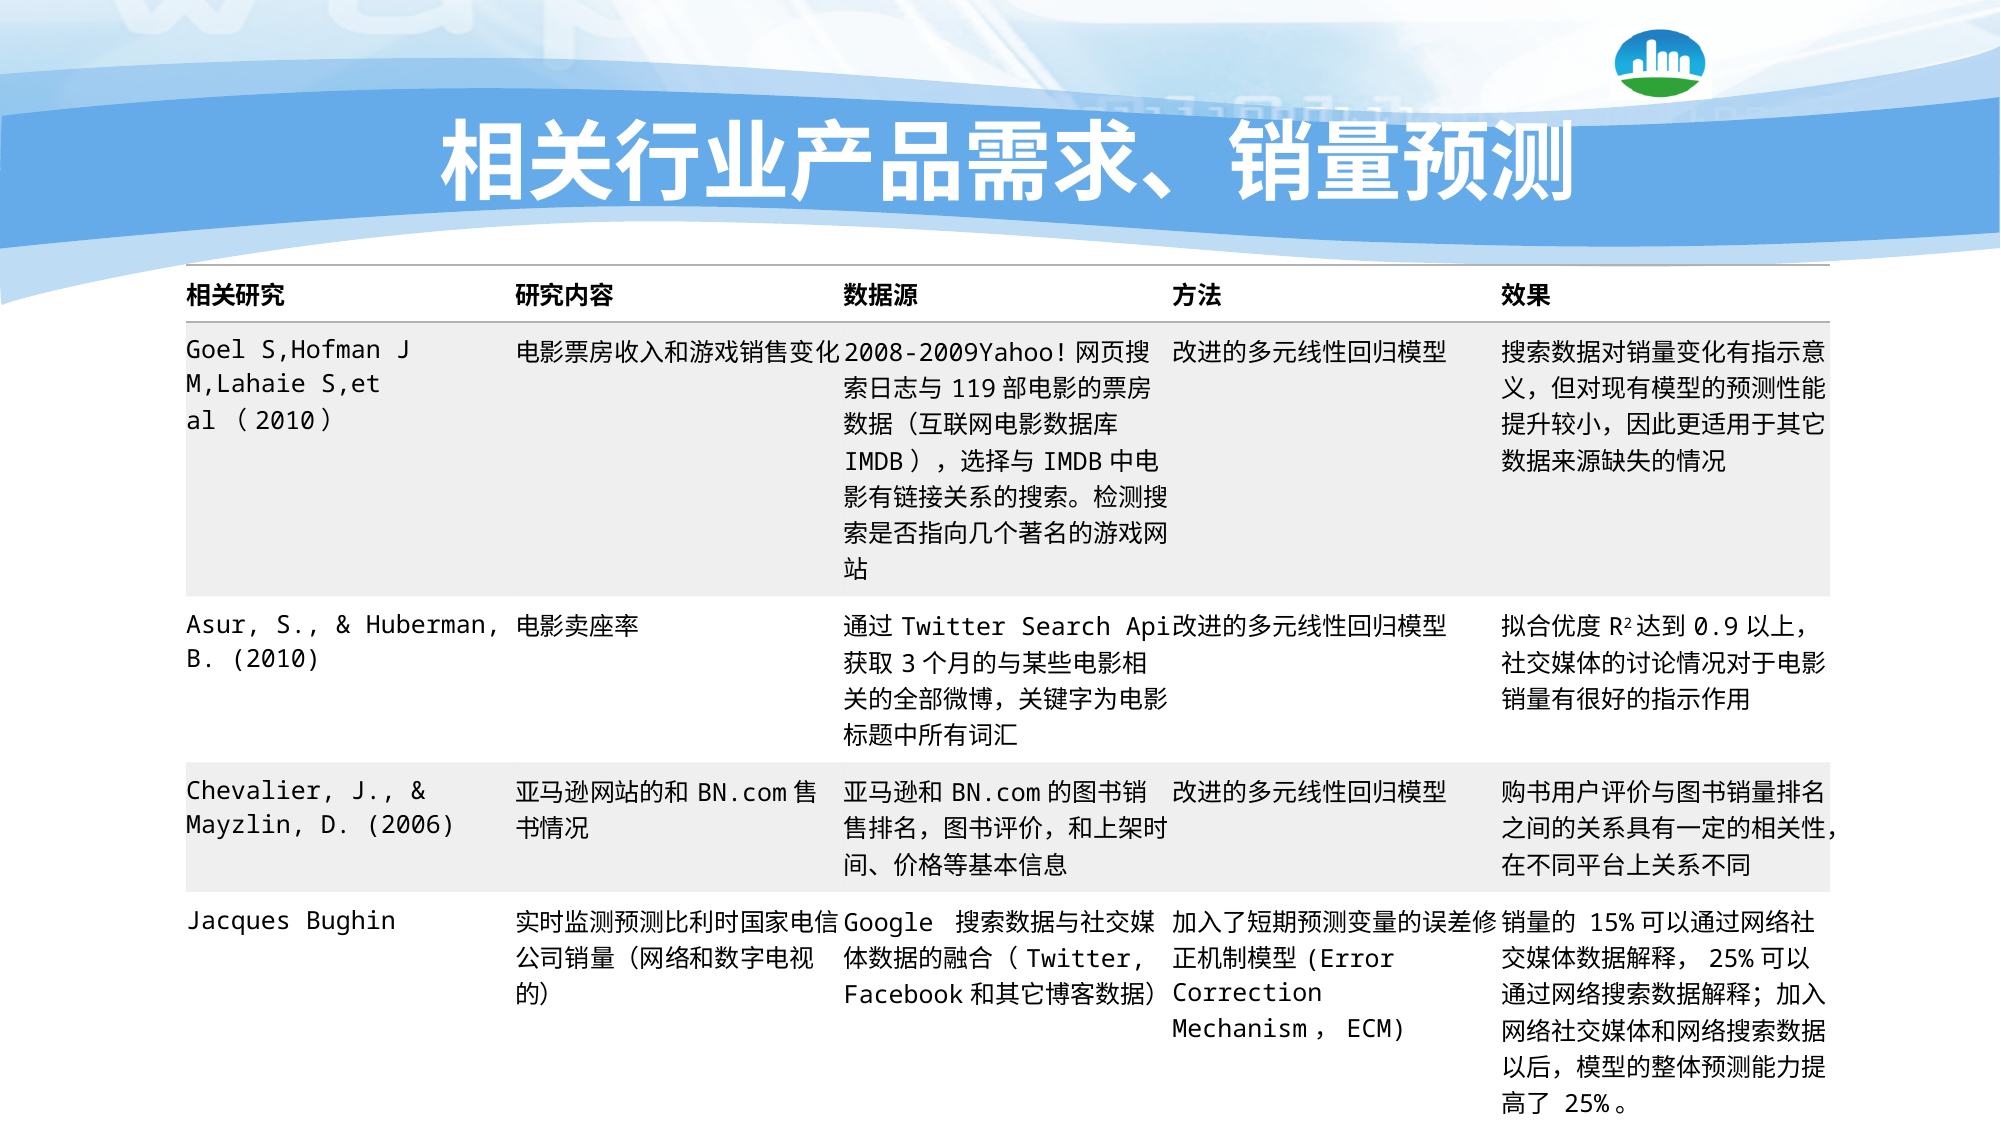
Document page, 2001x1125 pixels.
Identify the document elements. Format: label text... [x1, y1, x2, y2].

table_cell Google 搜索数据与社交媒体数据的融合（Twitter, Facebook和其它博客数据） [844, 892, 1173, 1125]
table_cell 改进的多元线性回归模型 [1173, 323, 1501, 596]
table_cell Asur, S., & Huberman, B. (2010) [186, 596, 515, 762]
table_cell 通过Twitter Search Api获取3个月的与某些电影相关的全部微博，关键字为电影标题中所有词汇 [844, 596, 1173, 762]
table_header 数据源 [844, 266, 1173, 321]
table_cell 电影卖座率 [515, 596, 844, 762]
title 相关行业产品需求、销量预测 [199, 112, 1817, 206]
table_header 方法 [1173, 266, 1501, 321]
table_cell 购书用户评价与图书销量排名之间的关系具有一定的相关性，在不同平台上关系不同 [1501, 762, 1830, 892]
table_cell Chevalier, J., & Mayzlin, D. (2006) [186, 762, 515, 892]
table_header 效果 [1501, 266, 1830, 321]
table_cell 改进的多元线性回归模型 [1173, 596, 1501, 762]
table_cell 销量的 15%可以通过网络社交媒体数据解释，25%可以通过网络搜索数据解释；加入网络社交媒体和网络搜索数据以后，模型的整体预测能力提高了 25%。 [1501, 892, 1830, 1125]
table_cell 拟合优度R2达到0.9以上，社交媒体的讨论情况对于电影销量有很好的指示作用 [1501, 596, 1830, 762]
table_cell 2008-2009Yahoo!网页搜索日志与119部电影的票房数据（互联网电影数据库IMDB），选择与IMDB中电影有链接关系的搜索。检测搜索是否指向几个著名的游戏网站 [844, 323, 1173, 596]
table_header 相关研究 [186, 266, 515, 321]
table_cell 亚马逊和BN.com的图书销售排名，图书评价，和上架时间、价格等基本信息 [844, 762, 1173, 892]
table_cell 改进的多元线性回归模型 [1173, 762, 1501, 892]
table_cell Goel S,Hofman J M,Lahaie S,et al（2010） [186, 323, 515, 596]
picture [0, 0, 2000, 112]
table_cell 实时监测预测比利时国家电信公司销量（网络和数字电视的） [515, 892, 844, 1125]
table_cell 亚马逊网站的和BN.com售书情况 [515, 762, 844, 892]
table_cell 电影票房收入和游戏销售变化 [515, 323, 844, 596]
table_cell 加入了短期预测变量的误差修正机制模型(Error Correction Mechanism，ECM) [1173, 892, 1501, 1125]
table_cell 搜索数据对销量变化有指示意义，但对现有模型的预测性能提升较小，因此更适用于其它数据来源缺失的情况 [1501, 323, 1830, 596]
table_cell Jacques Bughin [186, 892, 515, 1125]
table_header 研究内容 [515, 266, 844, 321]
